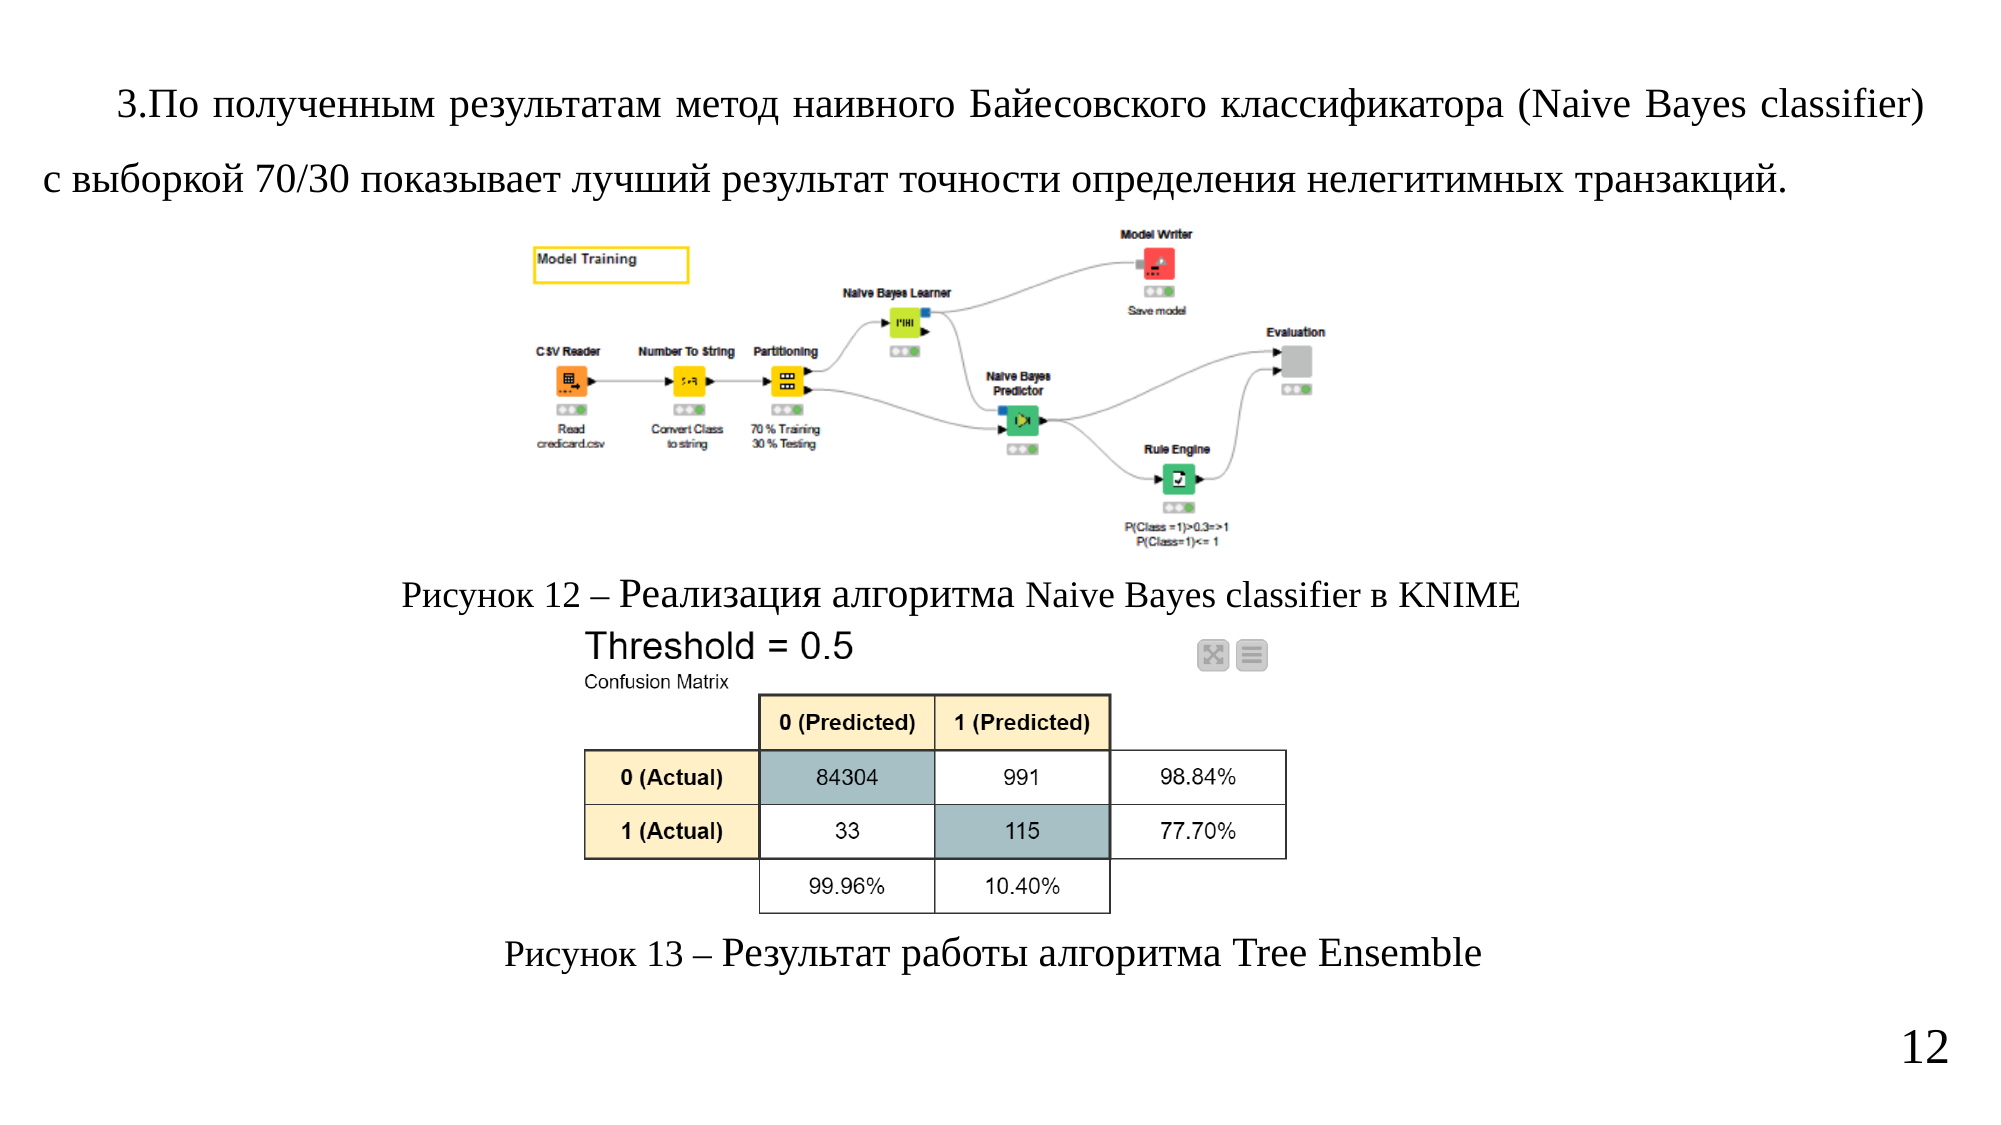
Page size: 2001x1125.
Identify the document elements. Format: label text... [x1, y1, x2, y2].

text_box 3.По полученным результатам метод наивного Байесовского классификатора (Naive Bayes classifier) с выборкой 70/30 показывает лучший результат точности определения нелегитимных транзакций. [28, 43, 1941, 350]
text_box Рисунок 13 – Результат работы алгоритма Tree Ensemble [489, 917, 1498, 983]
text_box 12 [1885, 1006, 1966, 1082]
text_box Рисунок 12 – Реализация алгоритма Naive Bayes classifier в KNIME [386, 558, 1537, 623]
picture [513, 211, 1377, 576]
picture [529, 618, 1293, 923]
